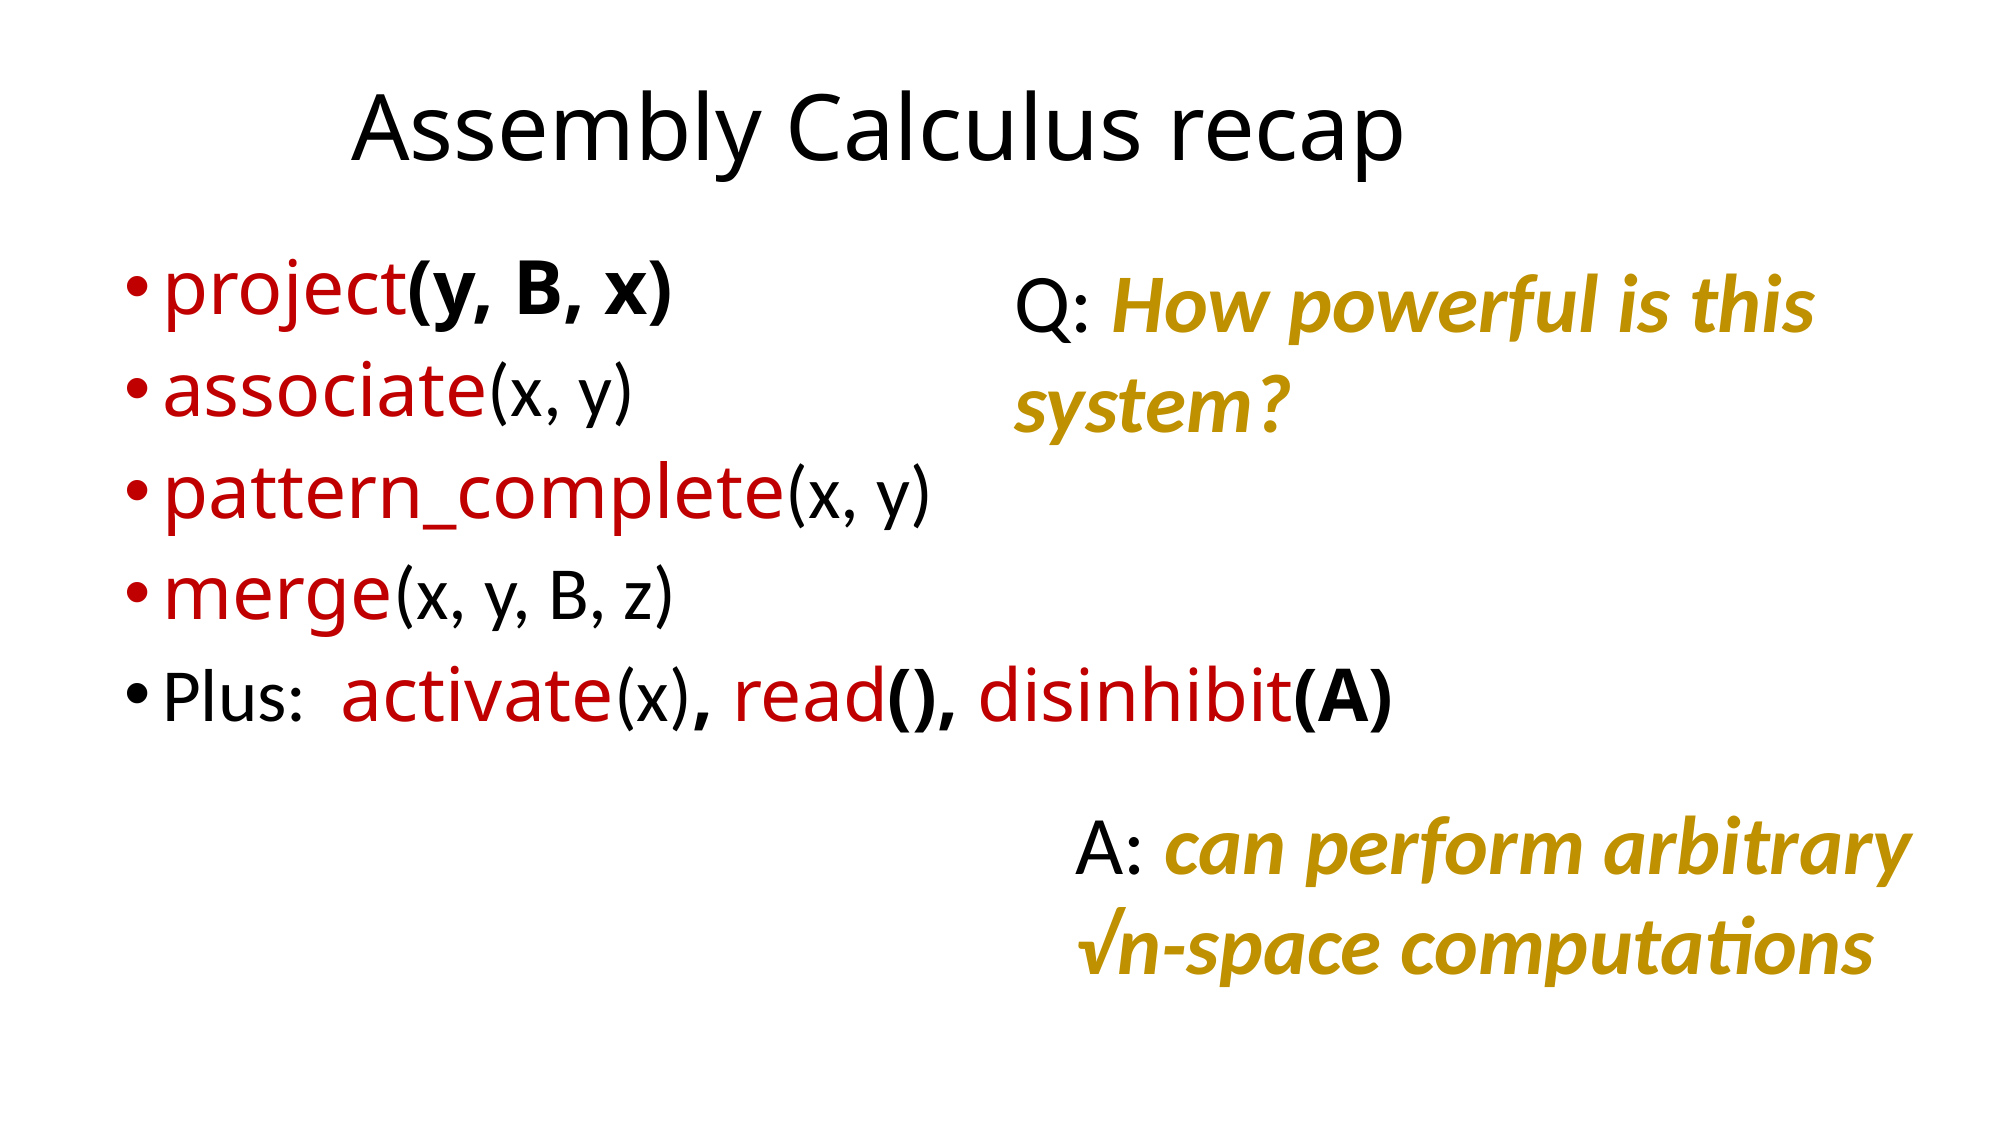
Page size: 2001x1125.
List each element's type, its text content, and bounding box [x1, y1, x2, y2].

text_box A: can perform arbitrary √n-space computations [1061, 783, 1963, 999]
title Assembly Calculus recap [312, 37, 1650, 225]
list project(y, B, x) associate(x, y) pattern_complete(x, y) merge(x, y, B, z) Plus: activate(x), read(), disinhibit(A) [109, 242, 1555, 1018]
text_box Q: How powerful is this system? [999, 242, 1899, 457]
